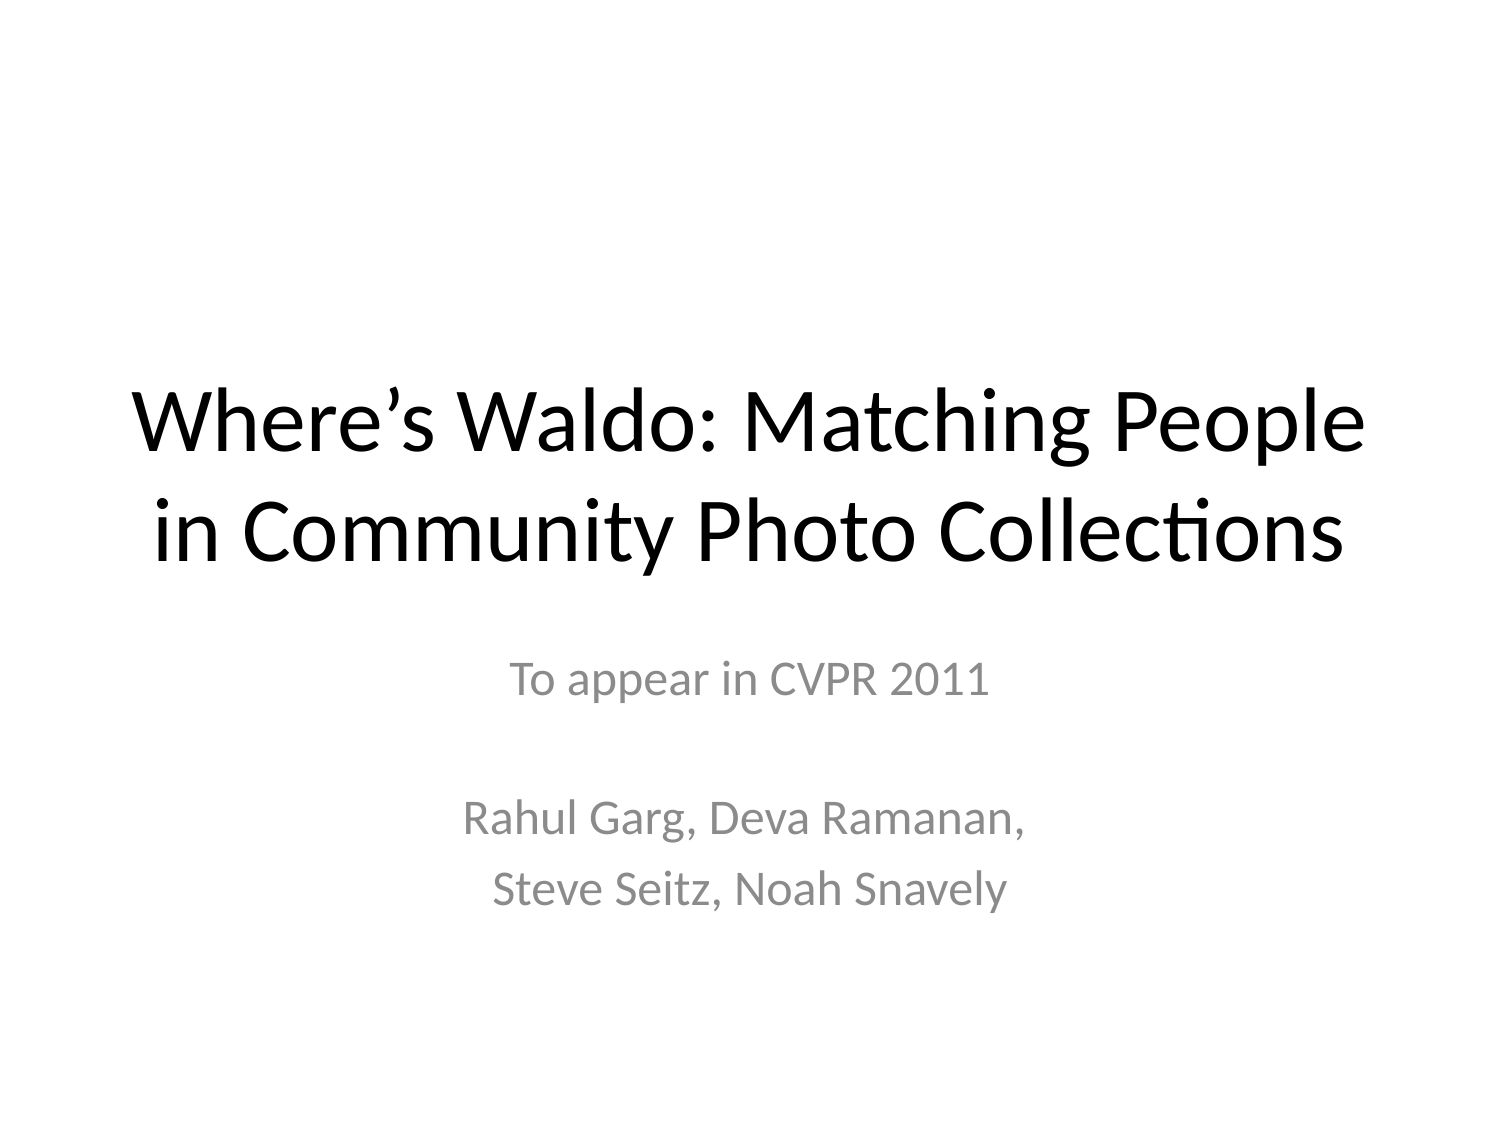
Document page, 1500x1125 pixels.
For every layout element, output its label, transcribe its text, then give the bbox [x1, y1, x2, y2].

subtitle To appear in CVPR 2011 Rahul Garg, Deva Ramanan, Steve Seitz, Noah Snavely [225, 637, 1275, 925]
title Where’s Waldo: Matching People in Community Photo Collections [112, 349, 1388, 591]
